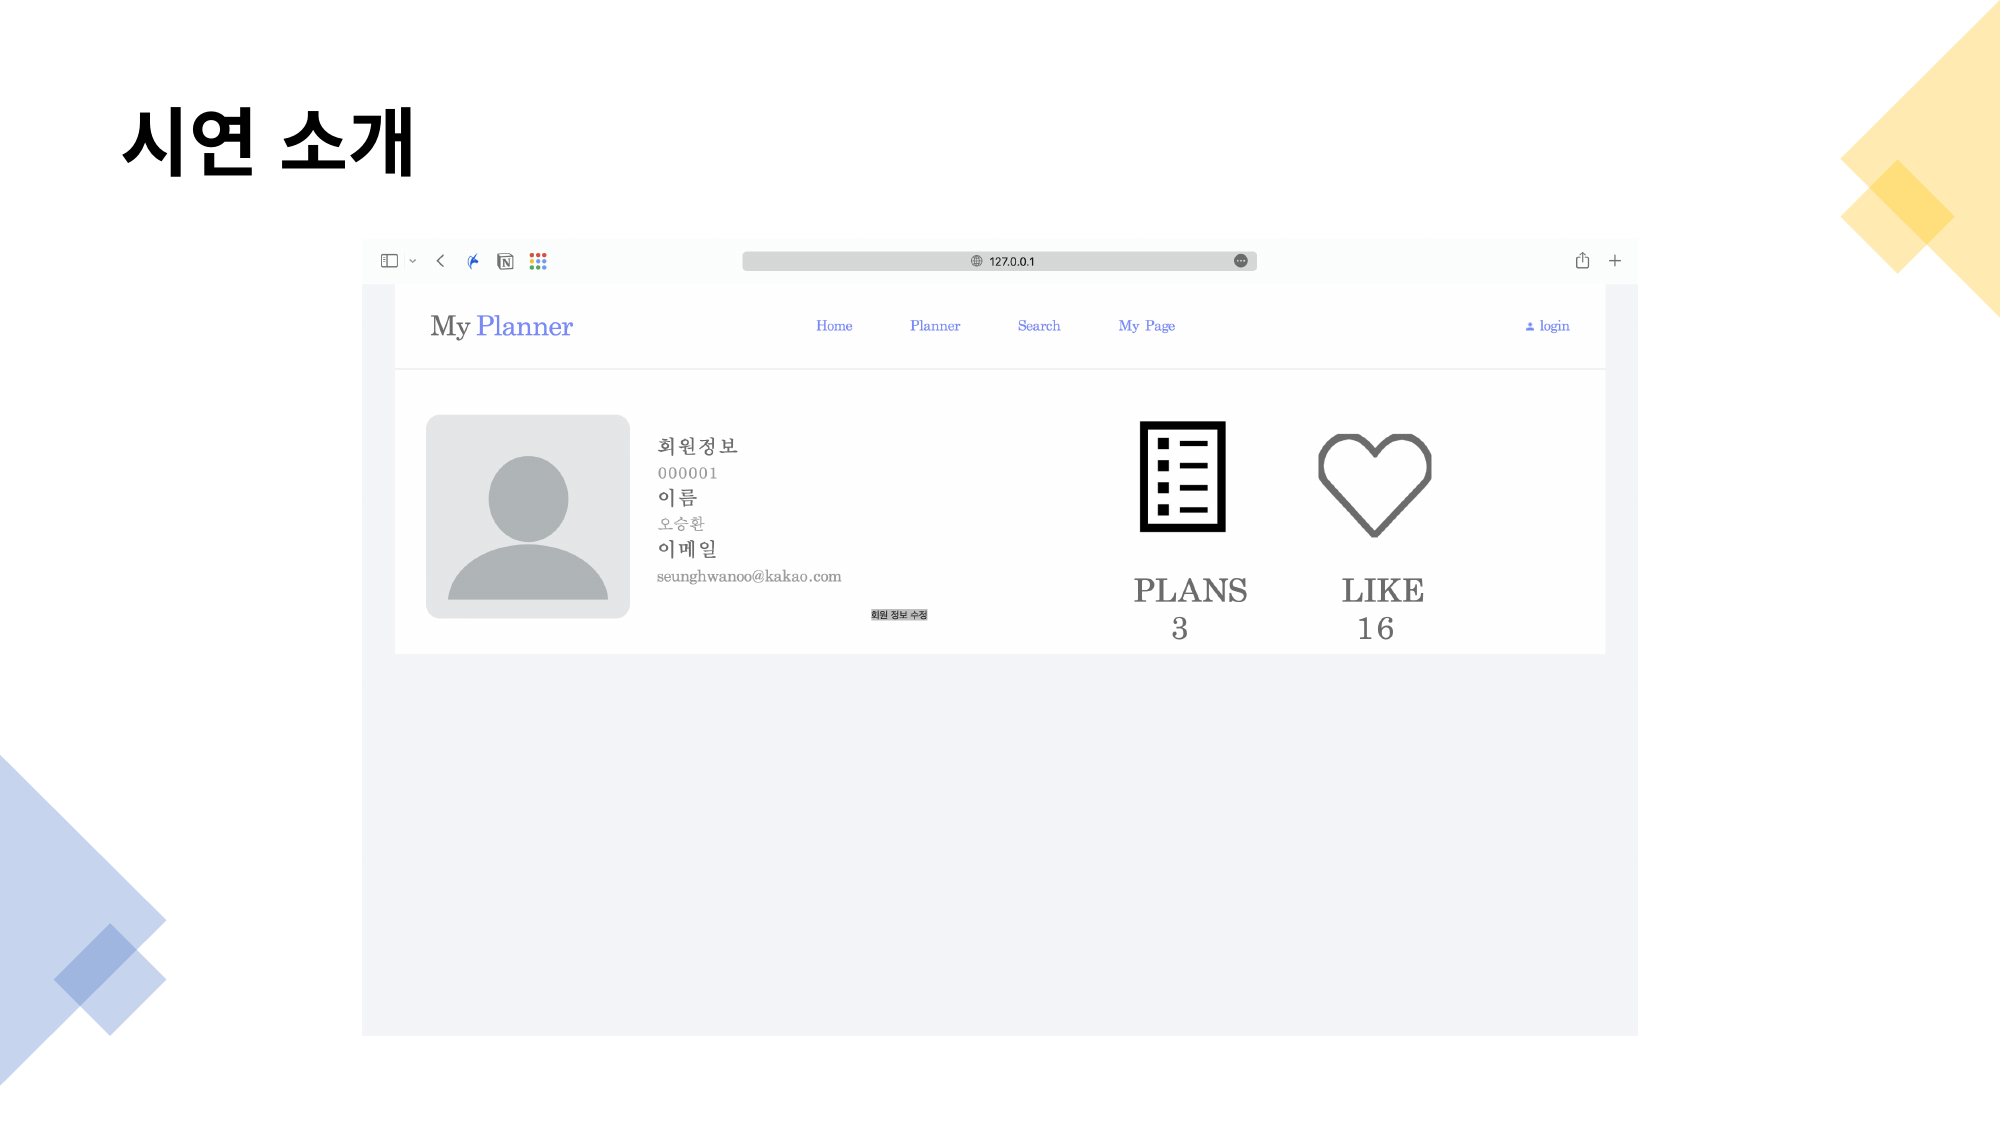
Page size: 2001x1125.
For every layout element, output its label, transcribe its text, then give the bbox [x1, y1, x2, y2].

picture [362, 238, 1638, 1036]
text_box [0, 754, 167, 1086]
text_box [0, 0, 2000, 1125]
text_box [1840, 0, 2000, 318]
title 시연 소개 [105, 52, 1840, 240]
